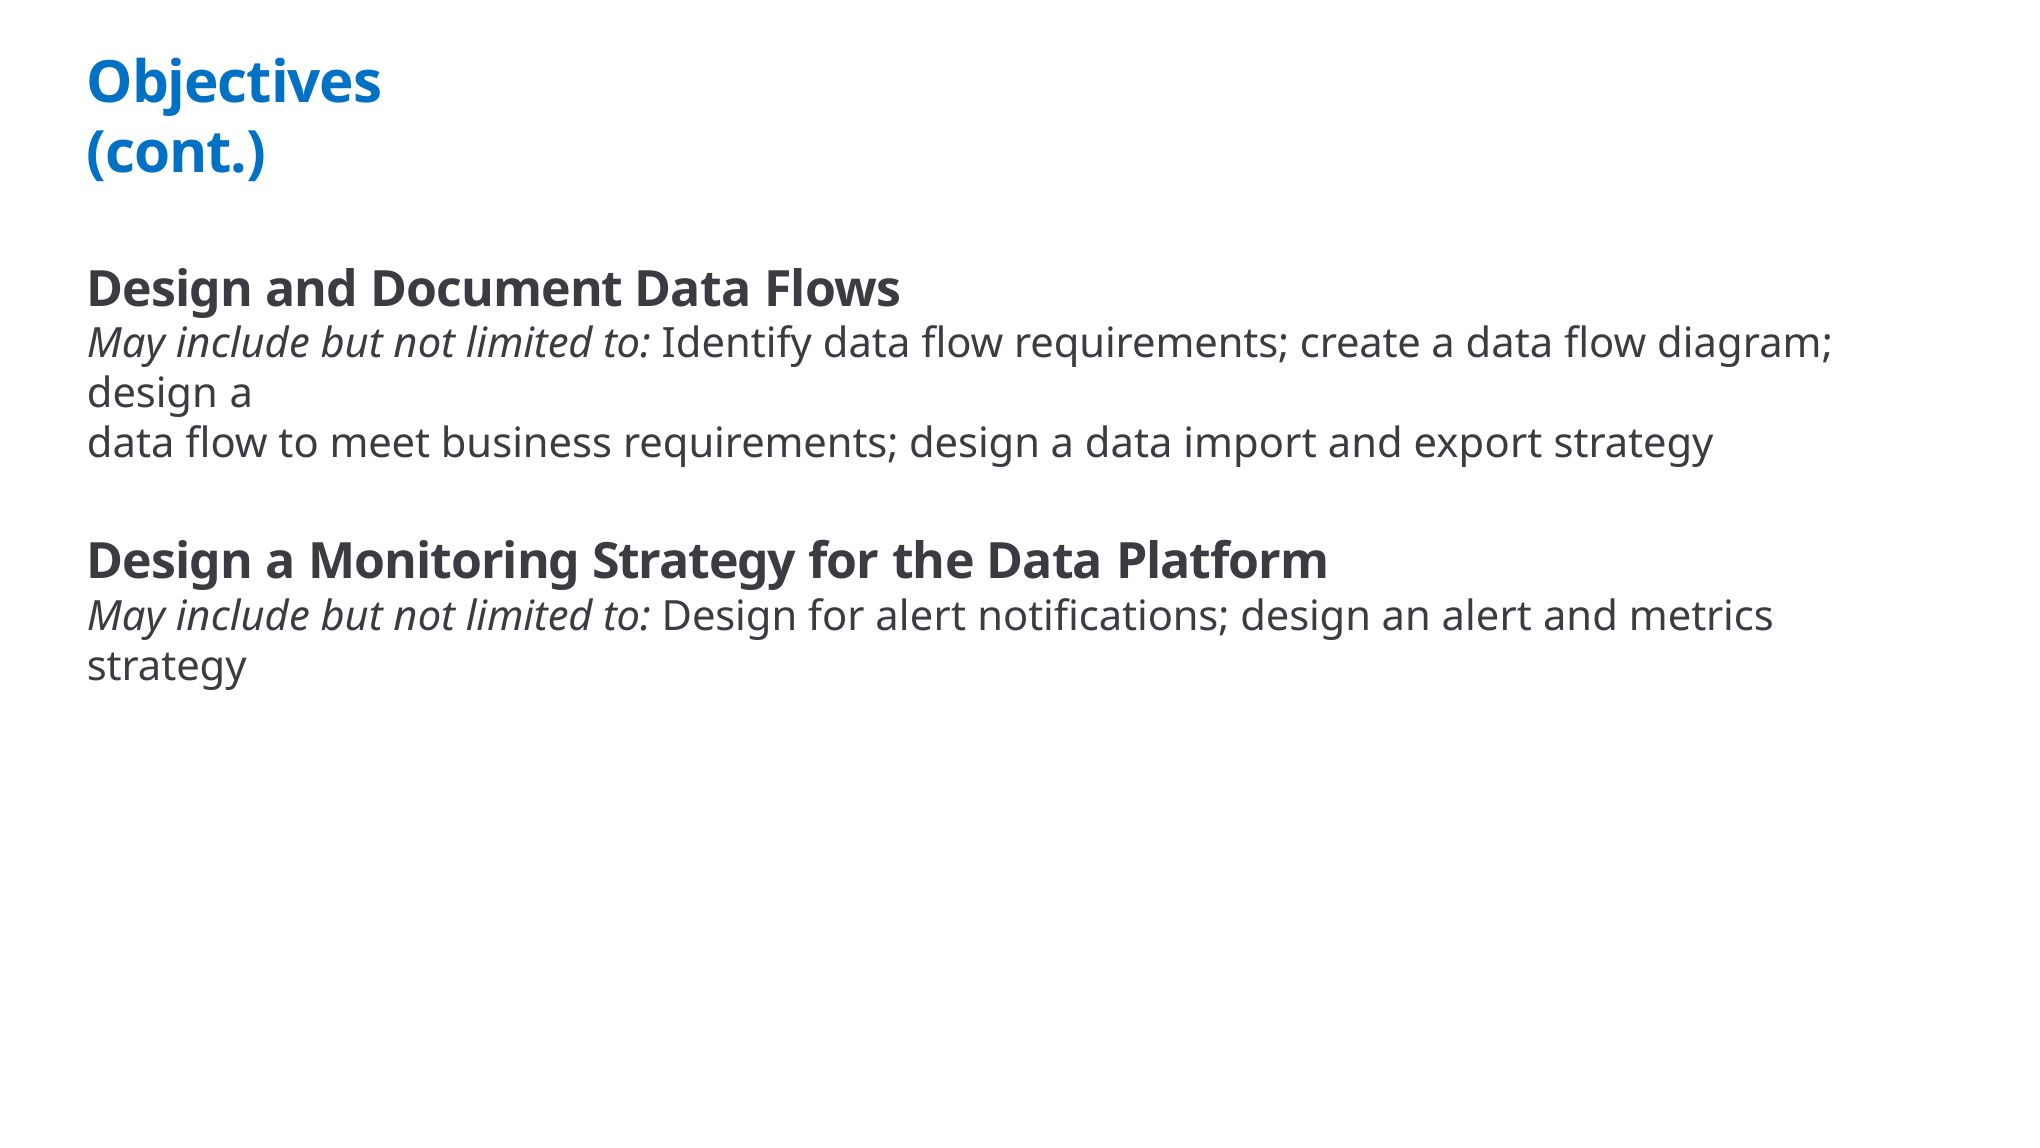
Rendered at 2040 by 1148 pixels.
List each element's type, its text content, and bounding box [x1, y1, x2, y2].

text_box Design and Document Data Flows May include but not limited to: Identify data flow requirements; create a data flow diagram; design a data flow to meet business requirements; design a data import and export strategy Design a Monitoring Strategy for the Data Platform May include but not limited to: Design for alert notifications; design an alert and metrics strategy [84, 253, 1913, 689]
title Objectives (cont.) [84, 42, 533, 237]
